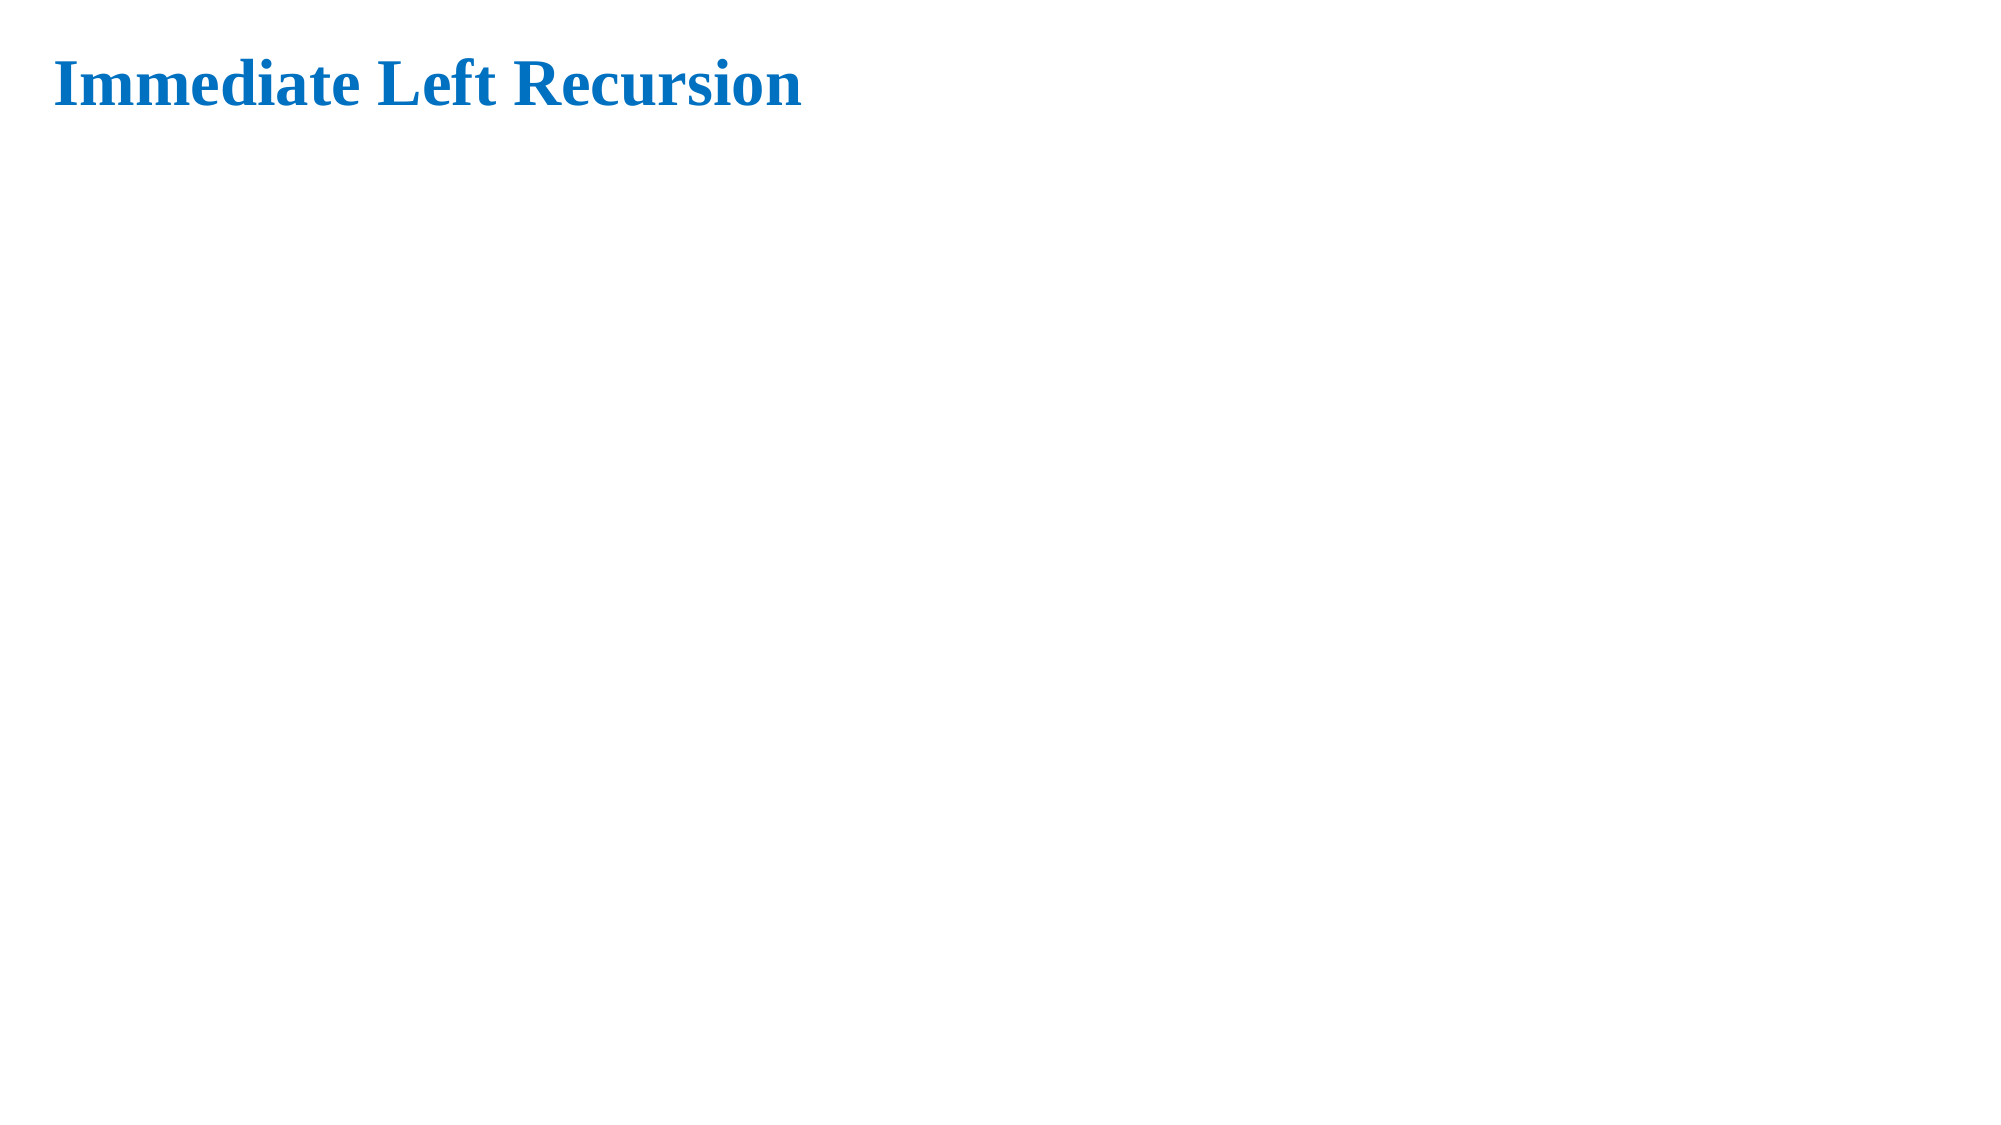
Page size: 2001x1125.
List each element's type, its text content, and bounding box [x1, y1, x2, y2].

title Immediate Left Recursion [38, 38, 1764, 130]
